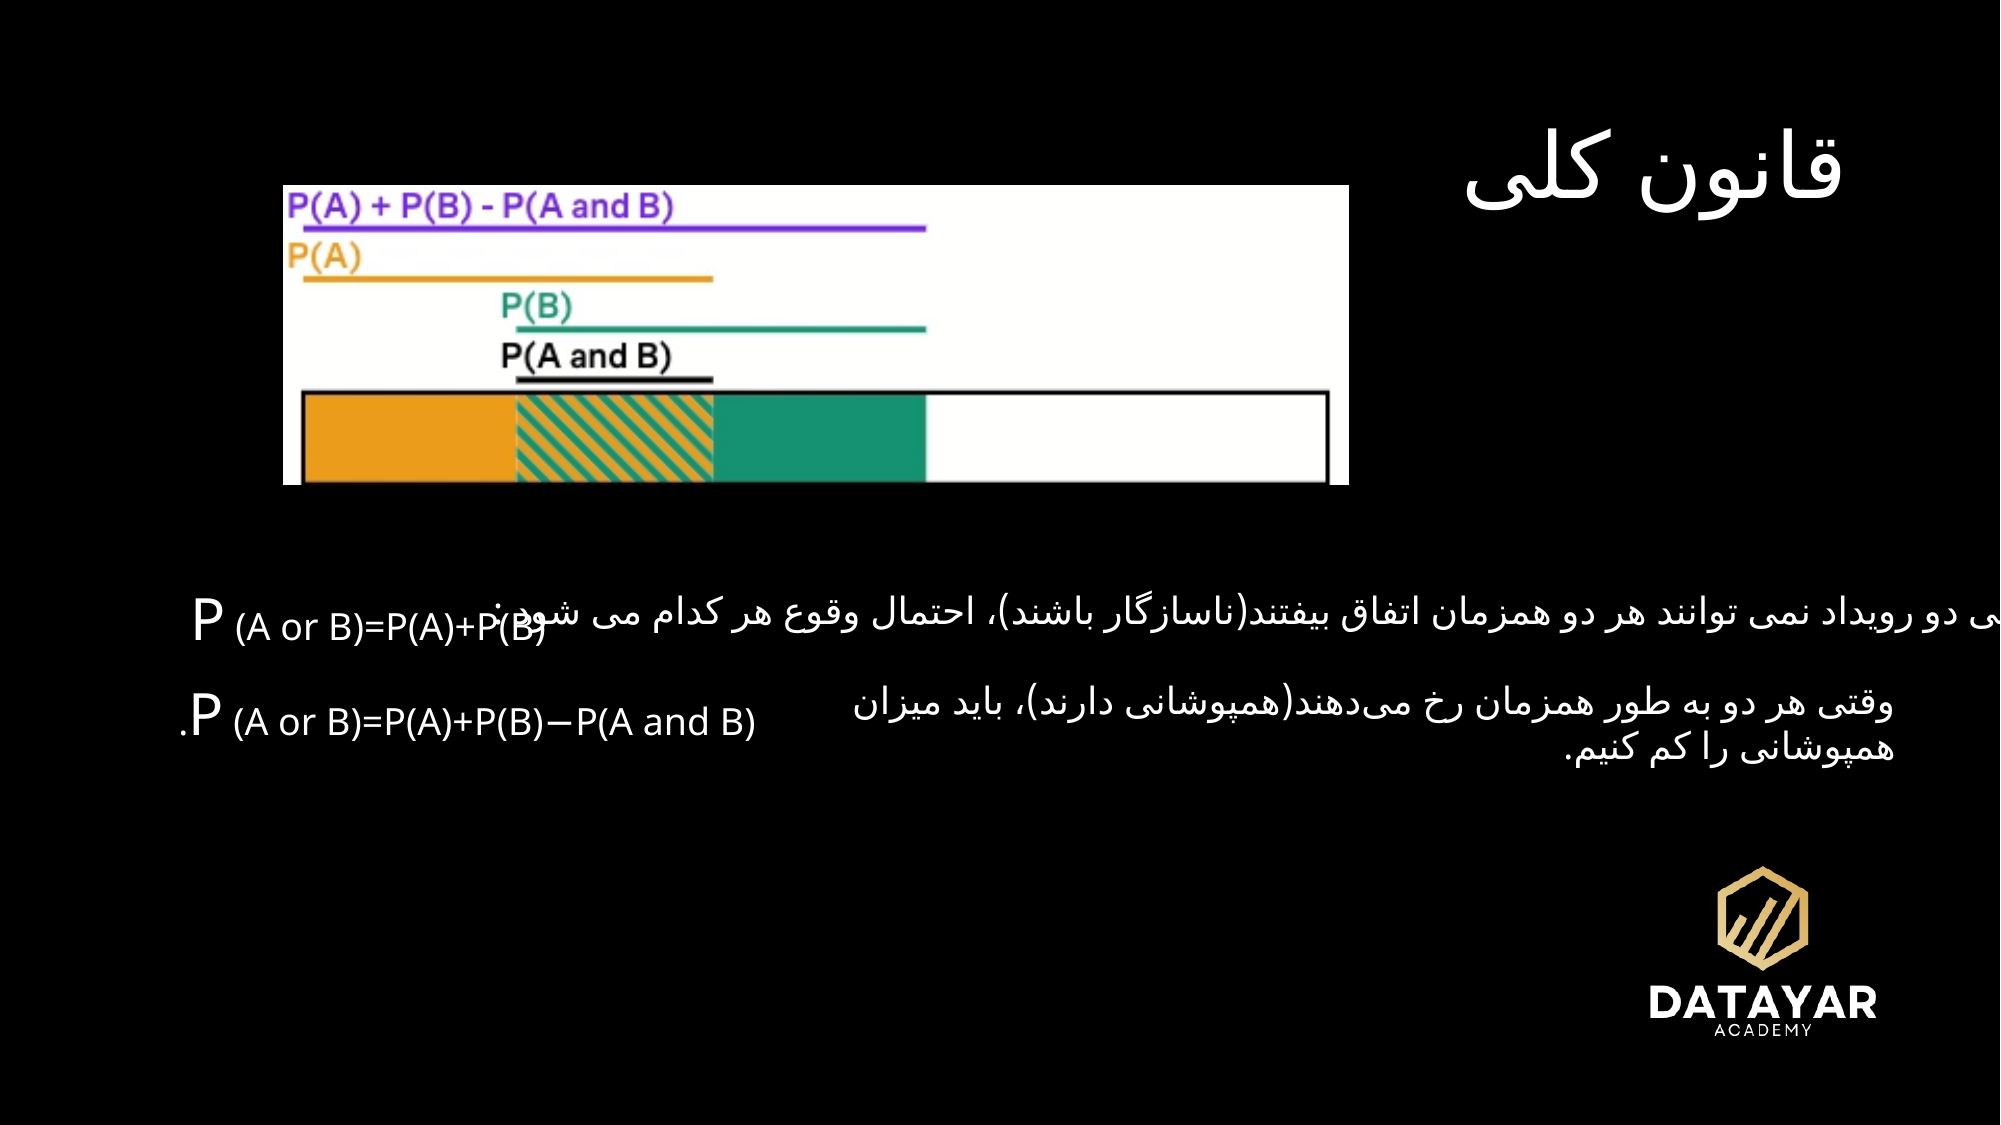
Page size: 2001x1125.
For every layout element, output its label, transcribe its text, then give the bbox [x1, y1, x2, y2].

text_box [281, 184, 1350, 486]
title قانون کلی [137, 59, 1863, 278]
text_box وقتی دو رویداد نمی توانند هر دو همزمان اتفاق بیفتند(ناسازگار باشند)، احتمال وقوع هر کدام می شود : [561, 580, 2000, 640]
text_box P (A or B)=P(A)+P(B)−P(A and B). [163, 670, 771, 755]
text_box P (A or B)=P(A)+P(B) [175, 575, 561, 660]
picture [1545, 738, 1979, 1125]
text_box وقتی هر دو به طور همزمان رخ می‌دهند(همپوشانی دارند)، باید میزان همپوشانی را کم کنیم. [699, 670, 1911, 775]
